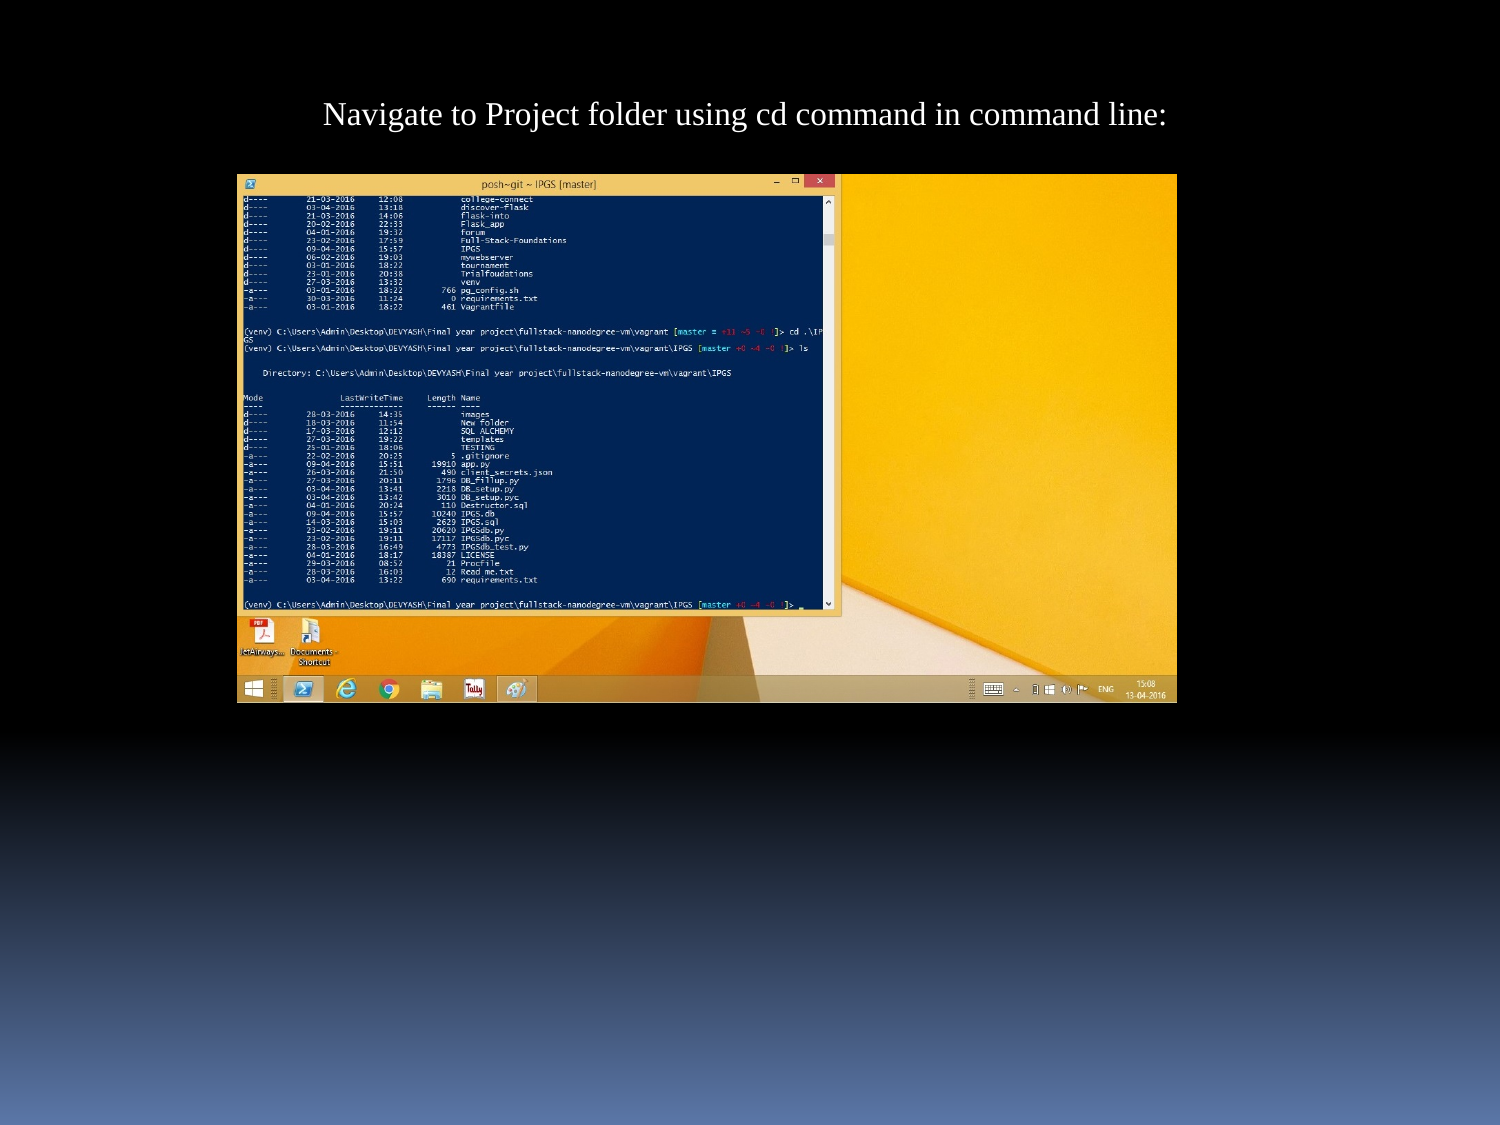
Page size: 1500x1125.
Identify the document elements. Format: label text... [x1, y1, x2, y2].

text_box Navigate to Project folder using cd command in command line: [307, 85, 1193, 140]
picture [237, 174, 1177, 704]
